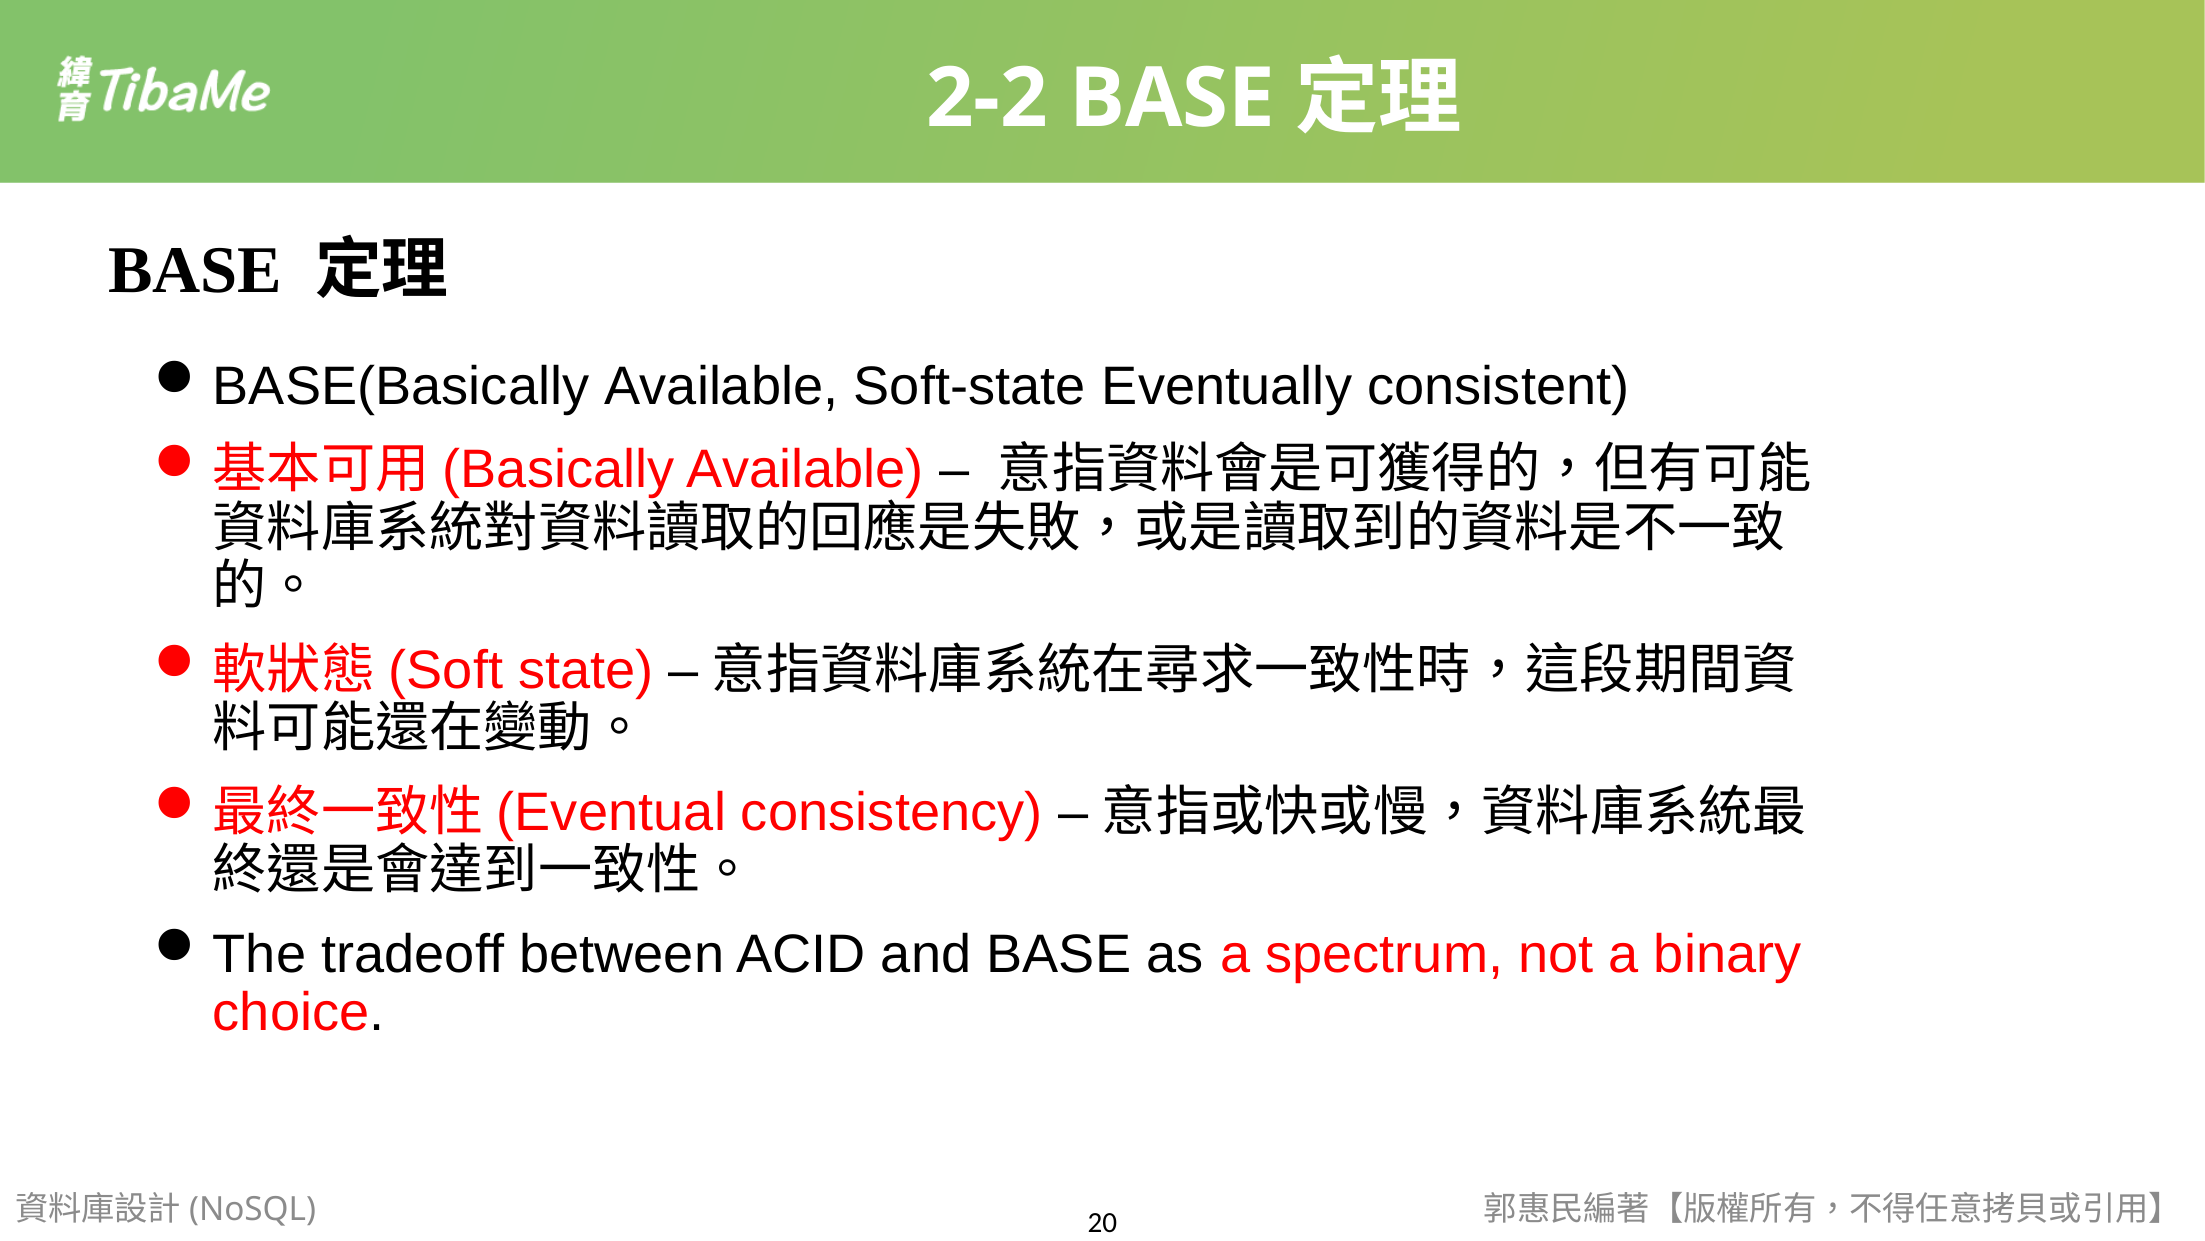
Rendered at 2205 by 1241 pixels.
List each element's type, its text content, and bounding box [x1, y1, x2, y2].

list BASE(Basically Available, Soft-state Eventually consistent) 基本可用(Basically Available) – 意指資料會是可獲得的，但有可能資料庫系統對資料讀取的回應是失敗，或是讀取到的資料是不一致的。 軟狀態(Soft state) –意指資料庫系統在尋求一致性時，這段期間資料可能還在變動。 最終一致性(Eventual consistency) –意指或快或慢，資料庫系統最終還是會達到一致性。 The tradeoff between ACID and BASE as a spectrum, not a binary choice. [139, 350, 1830, 485]
picture [0, 0, 2205, 1240]
list 2-2 BASE定理 [356, 46, 2050, 151]
slide_number 資料庫設計(NoSQL) [0, 1174, 496, 1241]
slide_number 郭惠民編著【版權所有，不得任意拷貝或引用】 [1304, 1174, 2205, 1241]
list BASE 定理 [93, 227, 2113, 351]
